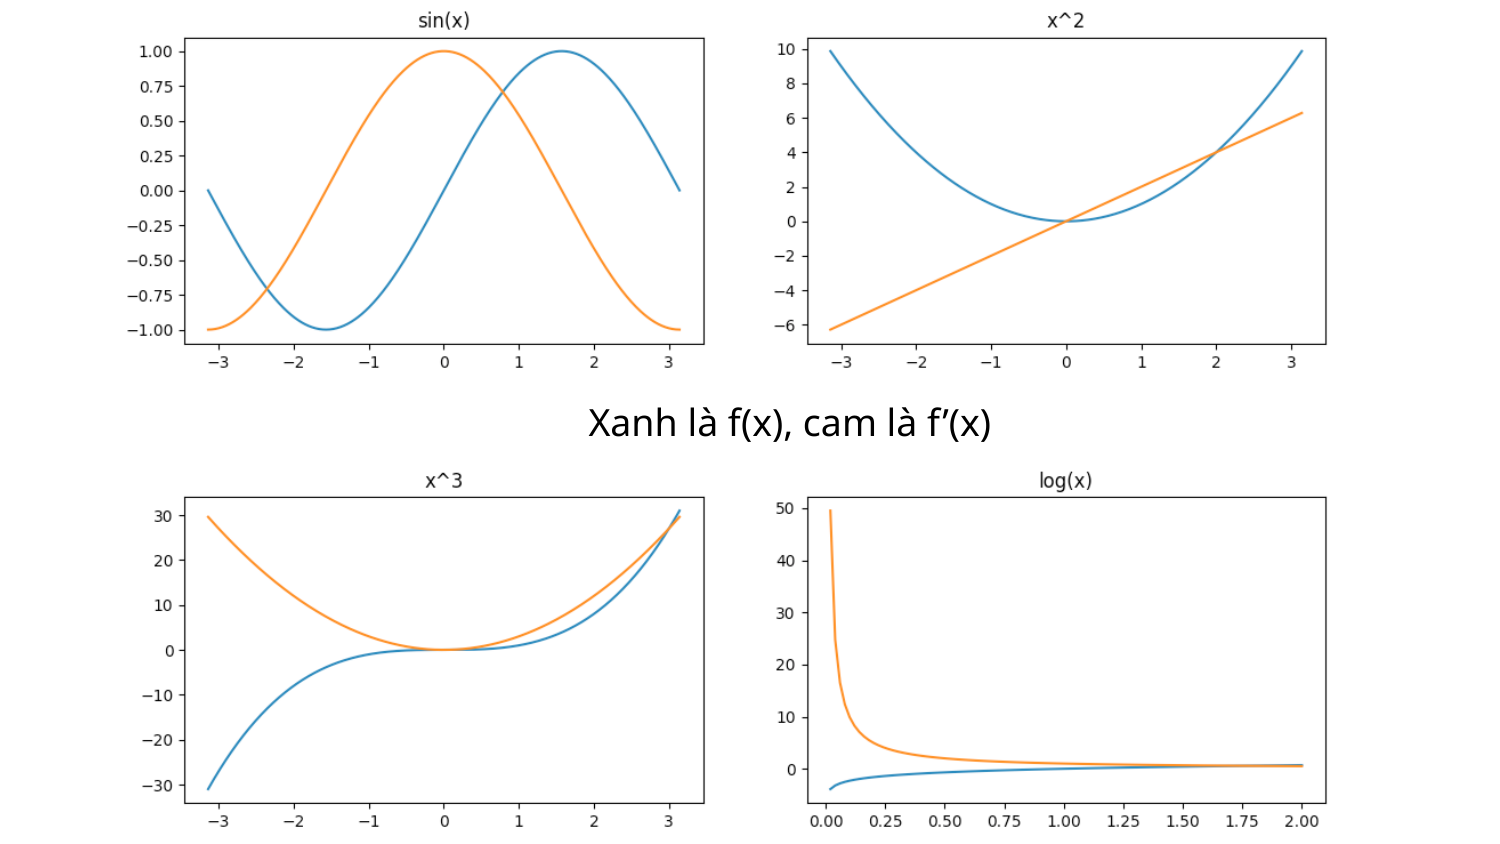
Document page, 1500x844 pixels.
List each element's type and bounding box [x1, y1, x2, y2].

picture [117, 0, 1346, 844]
